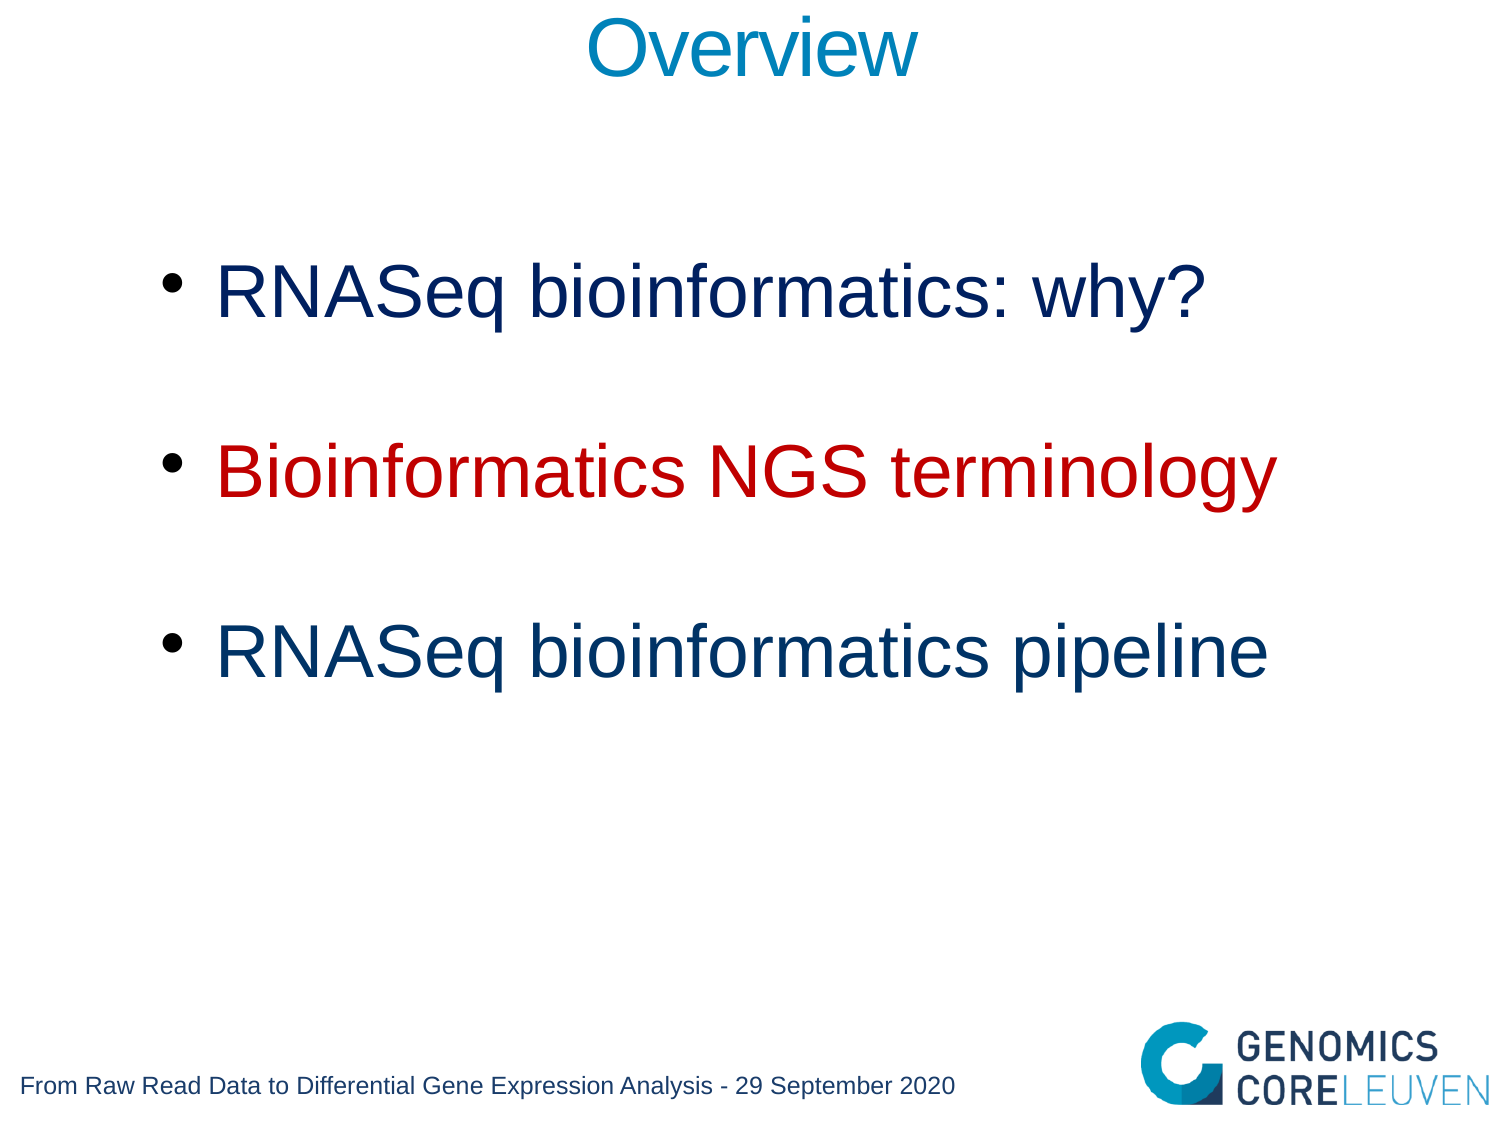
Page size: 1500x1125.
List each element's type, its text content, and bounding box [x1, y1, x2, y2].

picture [1133, 1018, 1496, 1111]
text_box RNASeq bioinformatics: why? Bioinformatics NGS terminology RNASeq bioinformatics pipeline [159, 290, 1365, 780]
text_box Overview [4, 0, 1500, 94]
